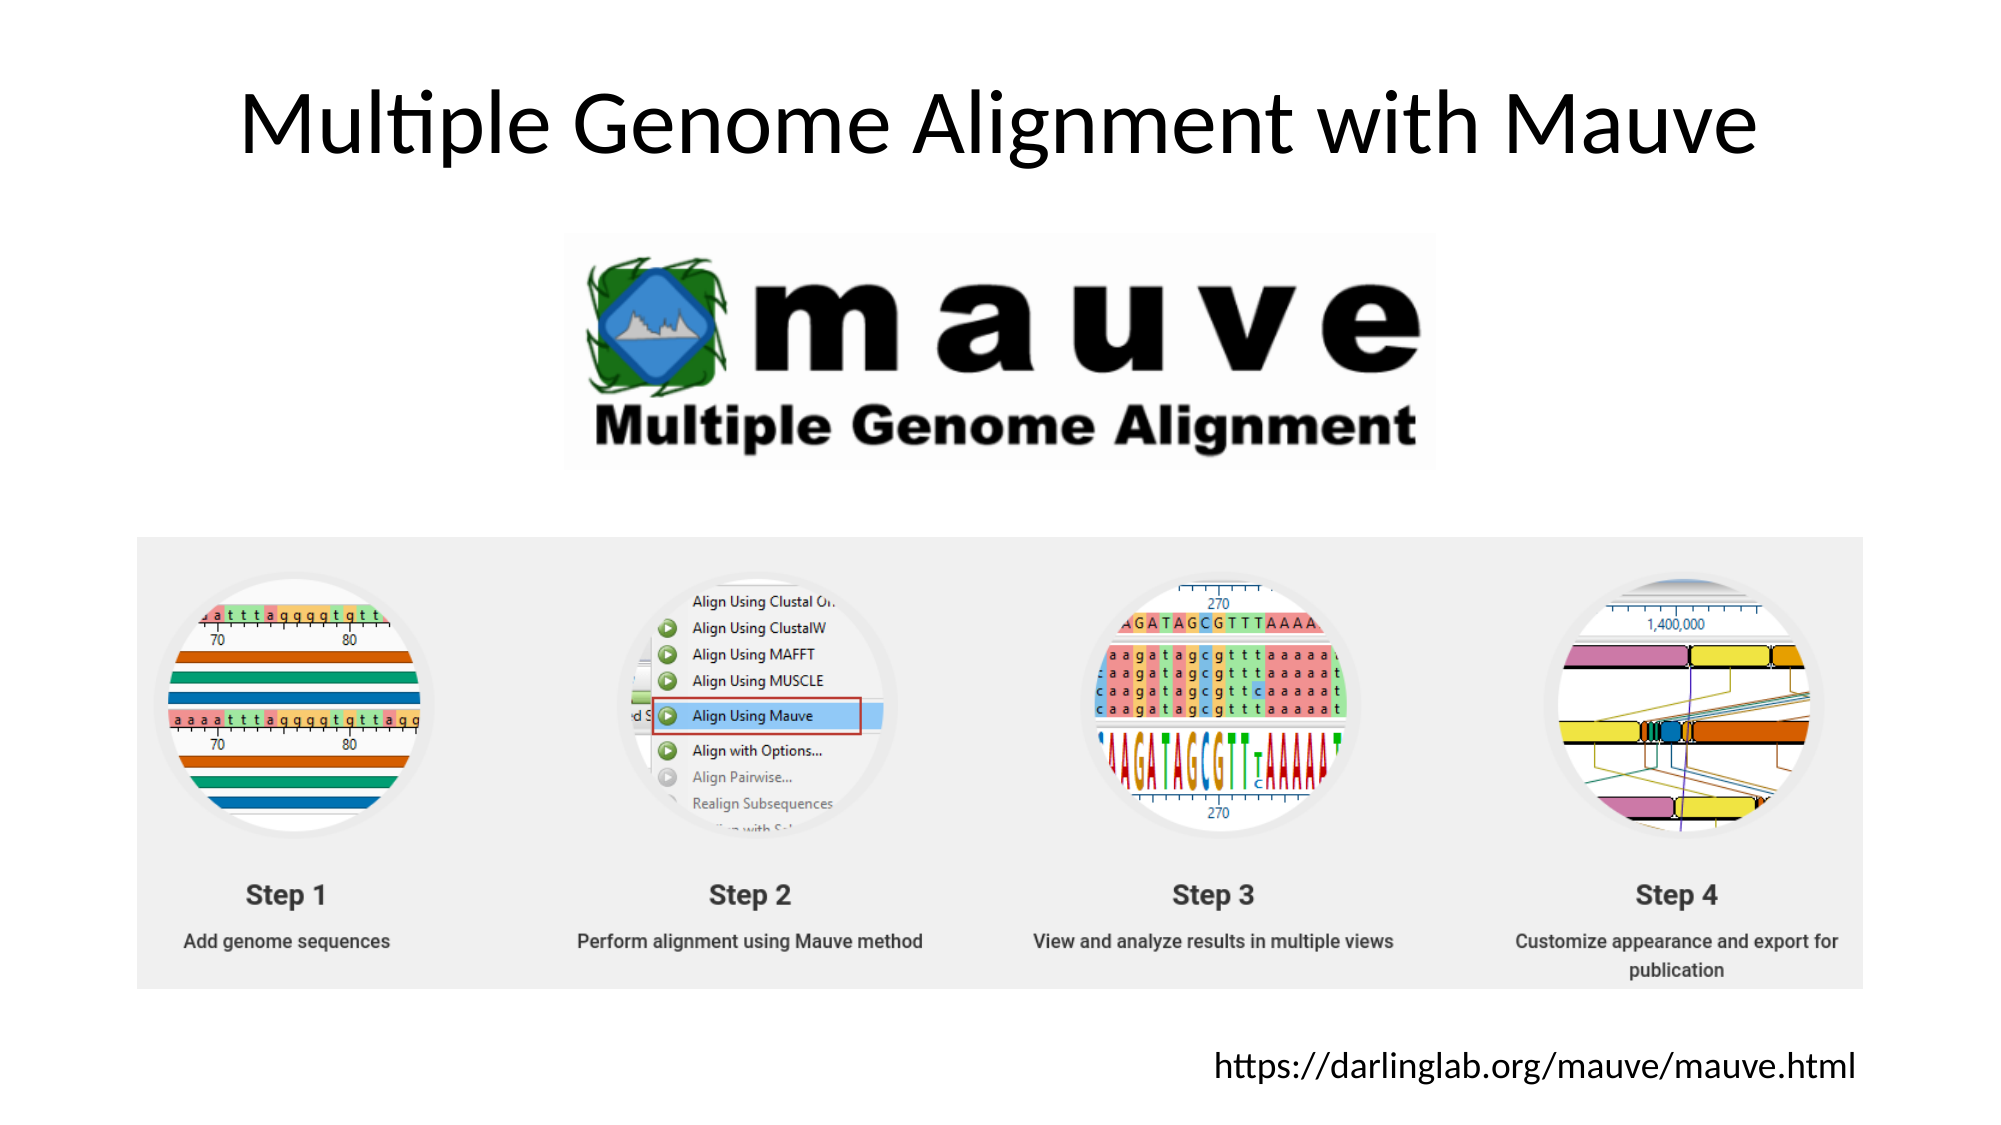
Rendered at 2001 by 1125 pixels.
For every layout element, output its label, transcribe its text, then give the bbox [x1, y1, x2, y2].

text_box https://darlinglab.org/mauve/mauve.html [1199, 1033, 1920, 1094]
picture [563, 233, 1436, 470]
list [137, 537, 1863, 989]
title Multiple Genome Alignment with Mauve [137, 59, 1863, 189]
